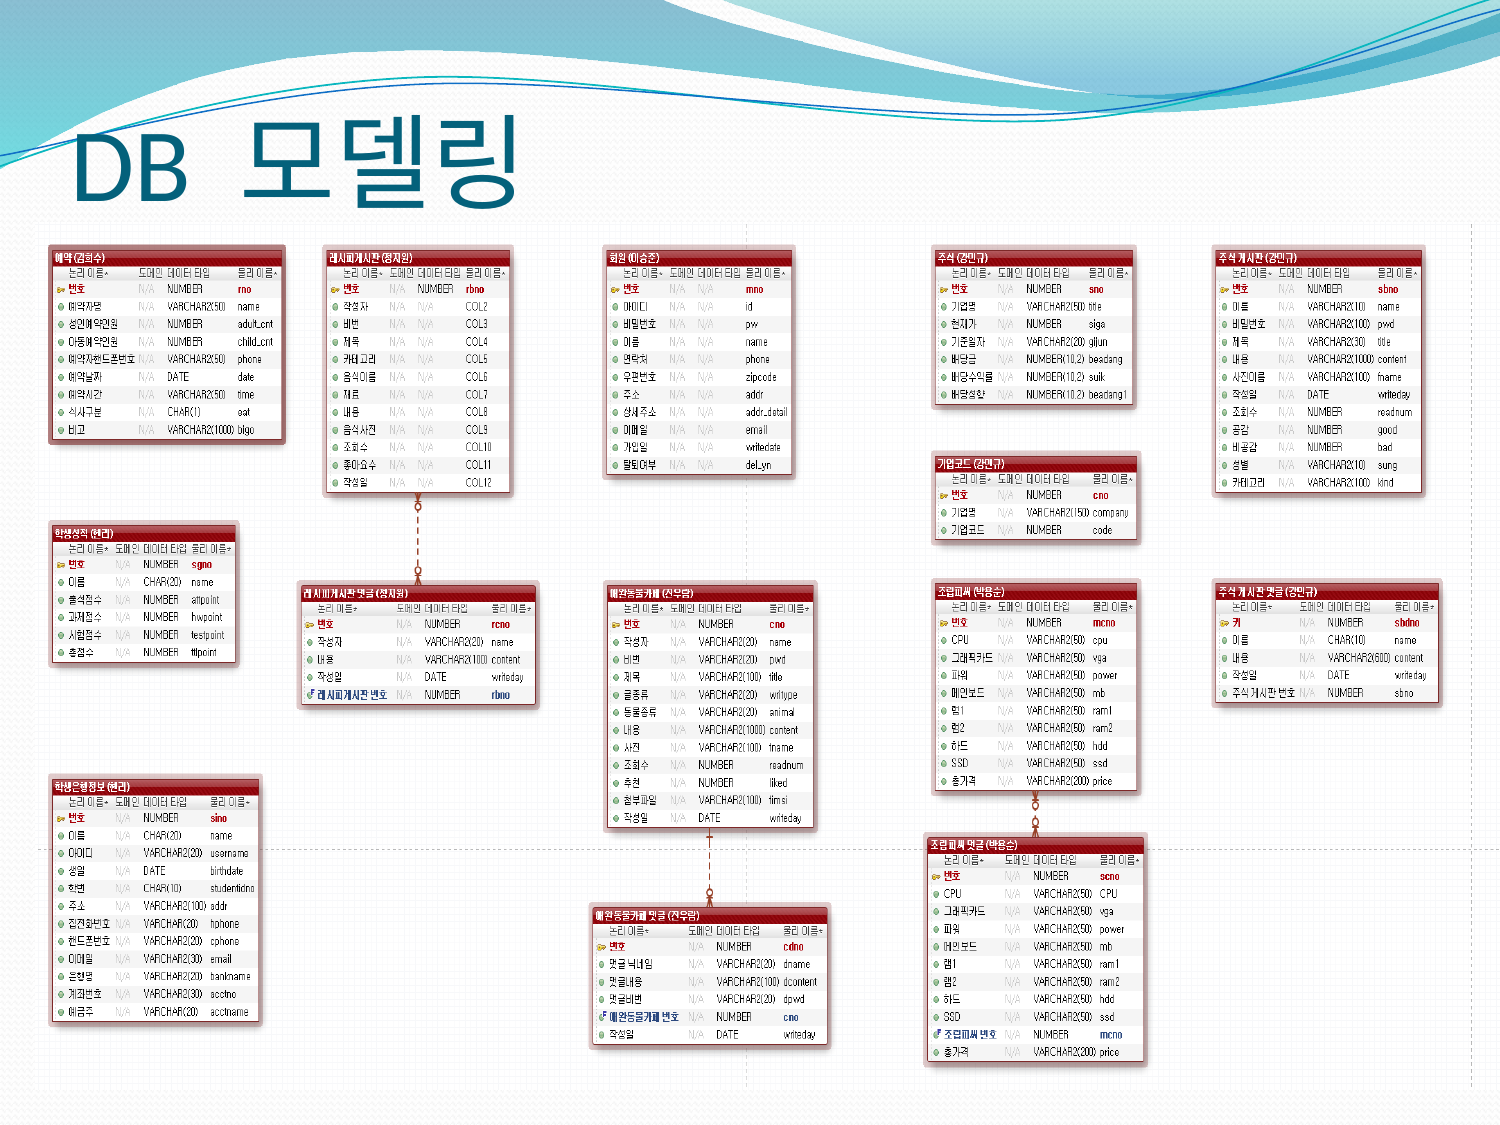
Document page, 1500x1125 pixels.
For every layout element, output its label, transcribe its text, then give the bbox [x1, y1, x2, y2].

title DB 모델링 [70, 35, 1421, 222]
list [34, 222, 1500, 1090]
